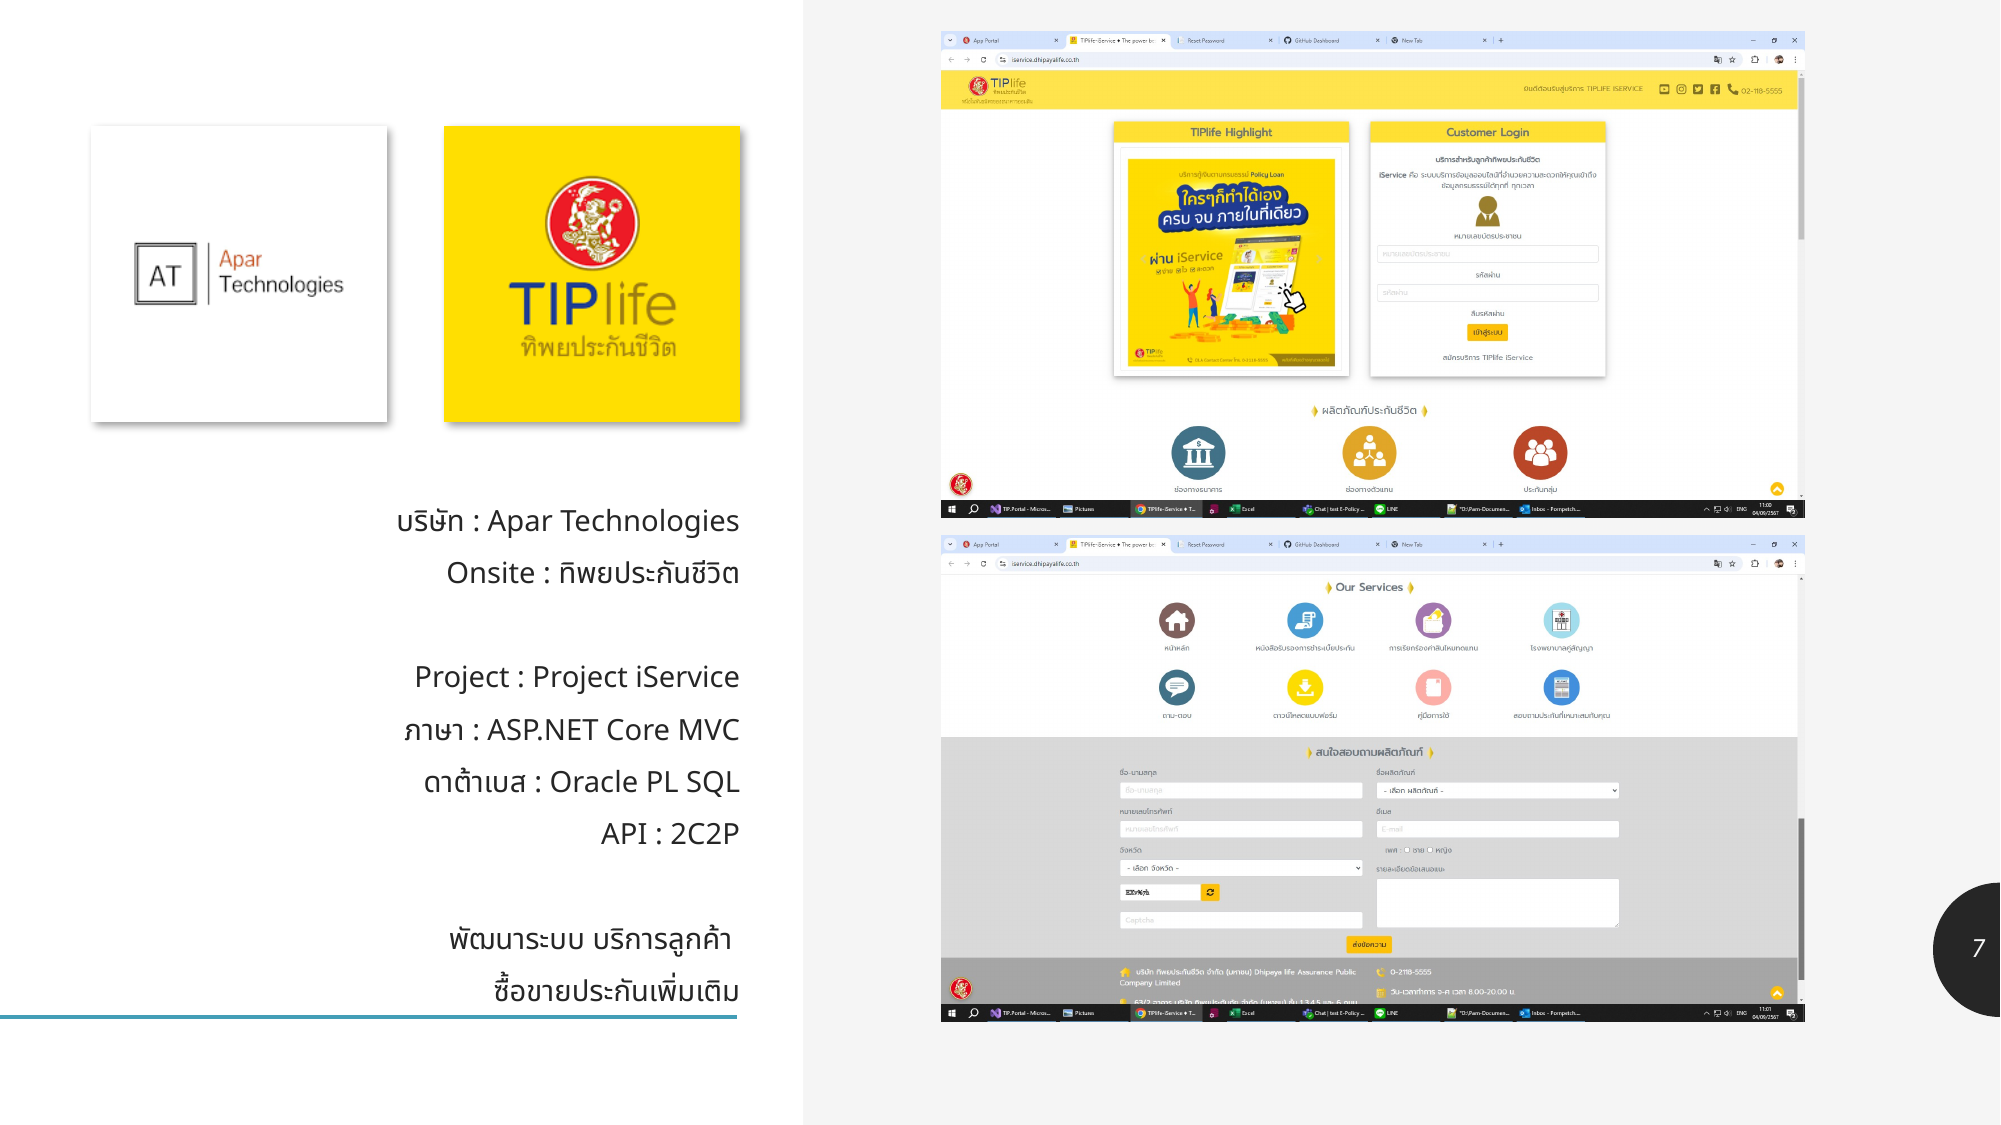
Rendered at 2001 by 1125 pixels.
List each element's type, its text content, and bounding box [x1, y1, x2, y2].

picture [941, 535, 1805, 1022]
list บริษัท : Apar Technologies Onsite : ทิพยประกันชีวิต Project : Project iService ภาษา : ASP.NET Core MVC ดาต้าเบส : Oracle PL SQL API : 2C2P พัฒนาระบบ บริการลูกค้า ซื้อขายประกันเพิ่มเติม [72, 490, 756, 1022]
picture [941, 31, 1805, 518]
picture [444, 126, 740, 422]
slide_number 7 [1933, 919, 2000, 980]
picture [90, 126, 387, 422]
